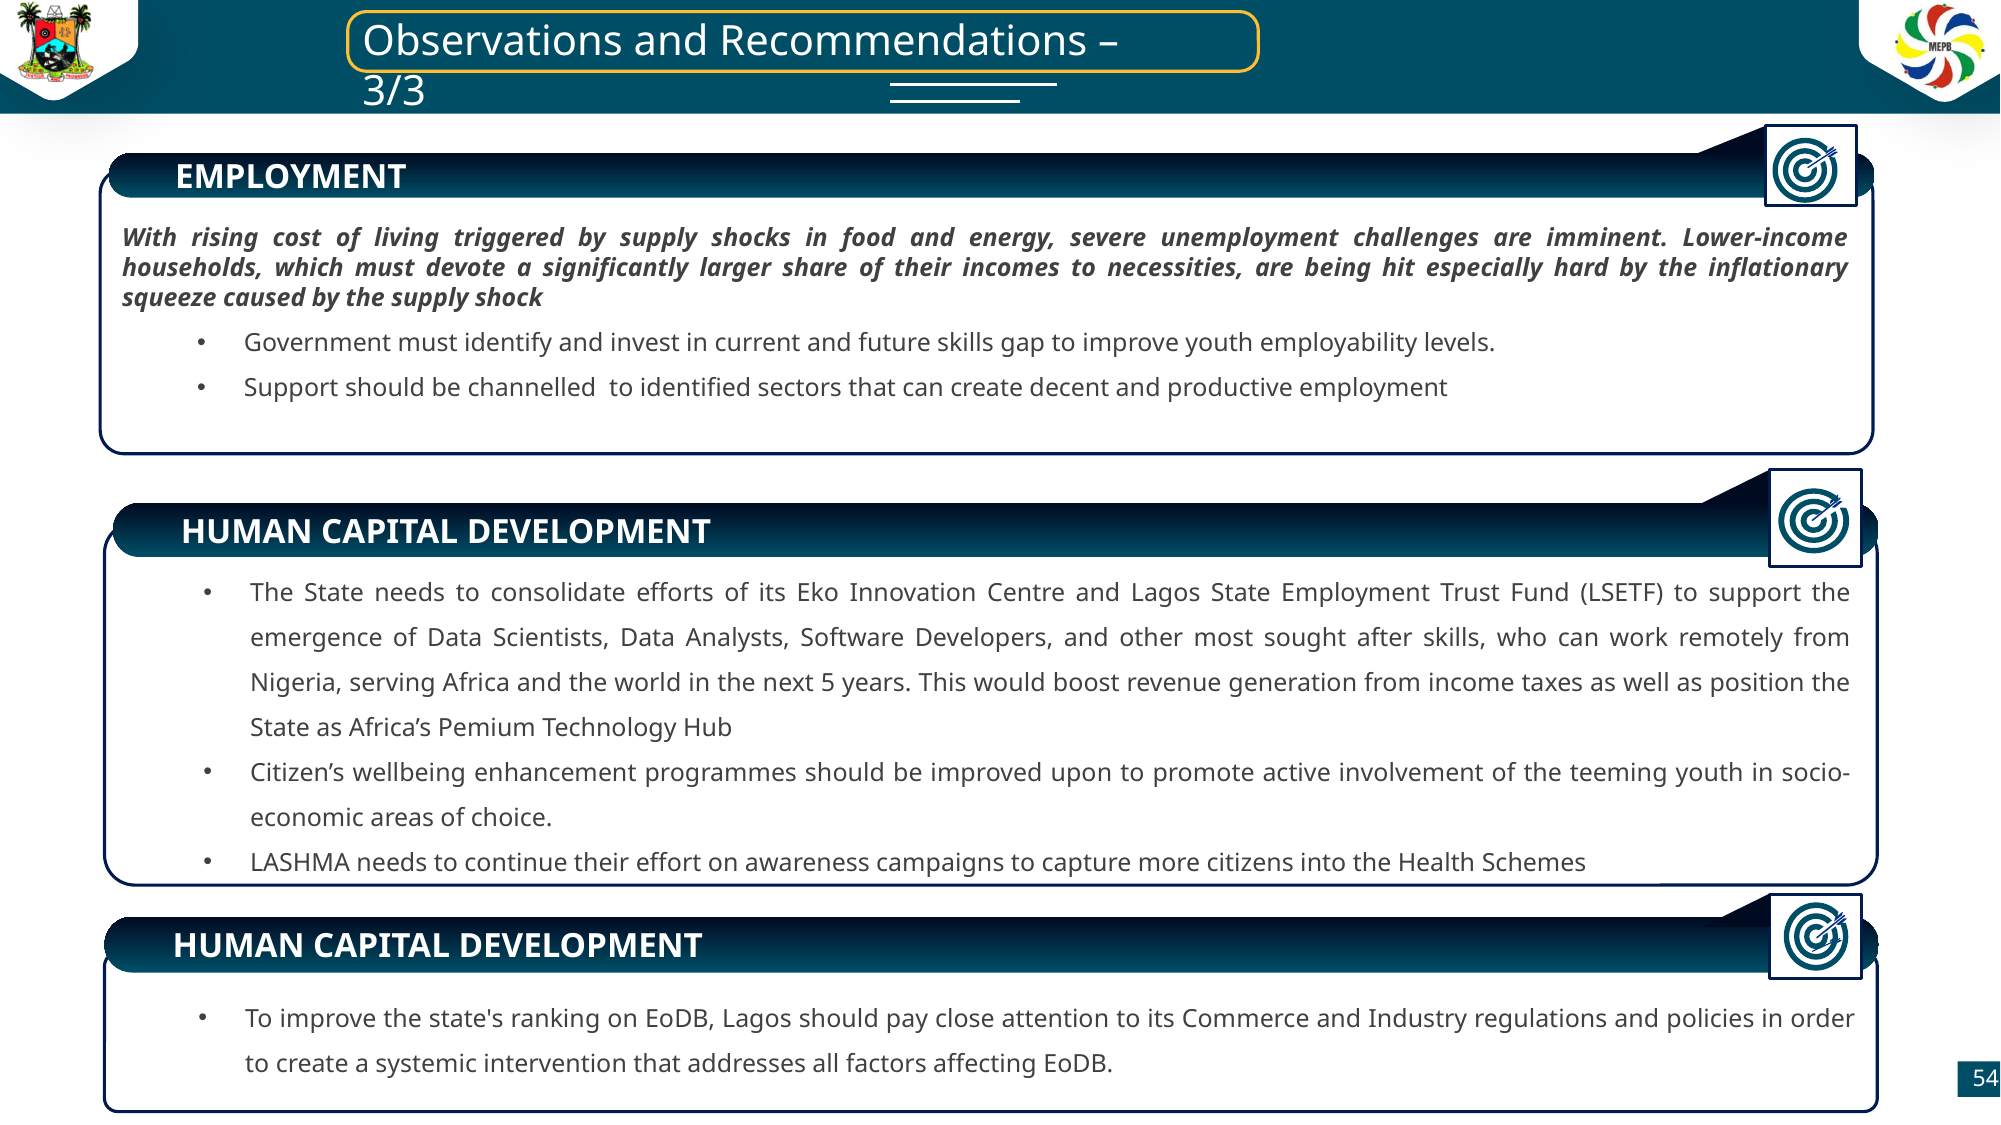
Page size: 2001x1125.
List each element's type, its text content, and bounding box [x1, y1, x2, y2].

slide_number 54 [1957, 1061, 2000, 1097]
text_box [104, 893, 1879, 1112]
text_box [0, 0, 2000, 114]
text_box Observations and Recommendations – 3/3 [347, 114, 1195, 122]
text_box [104, 469, 1879, 886]
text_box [100, 125, 1875, 454]
